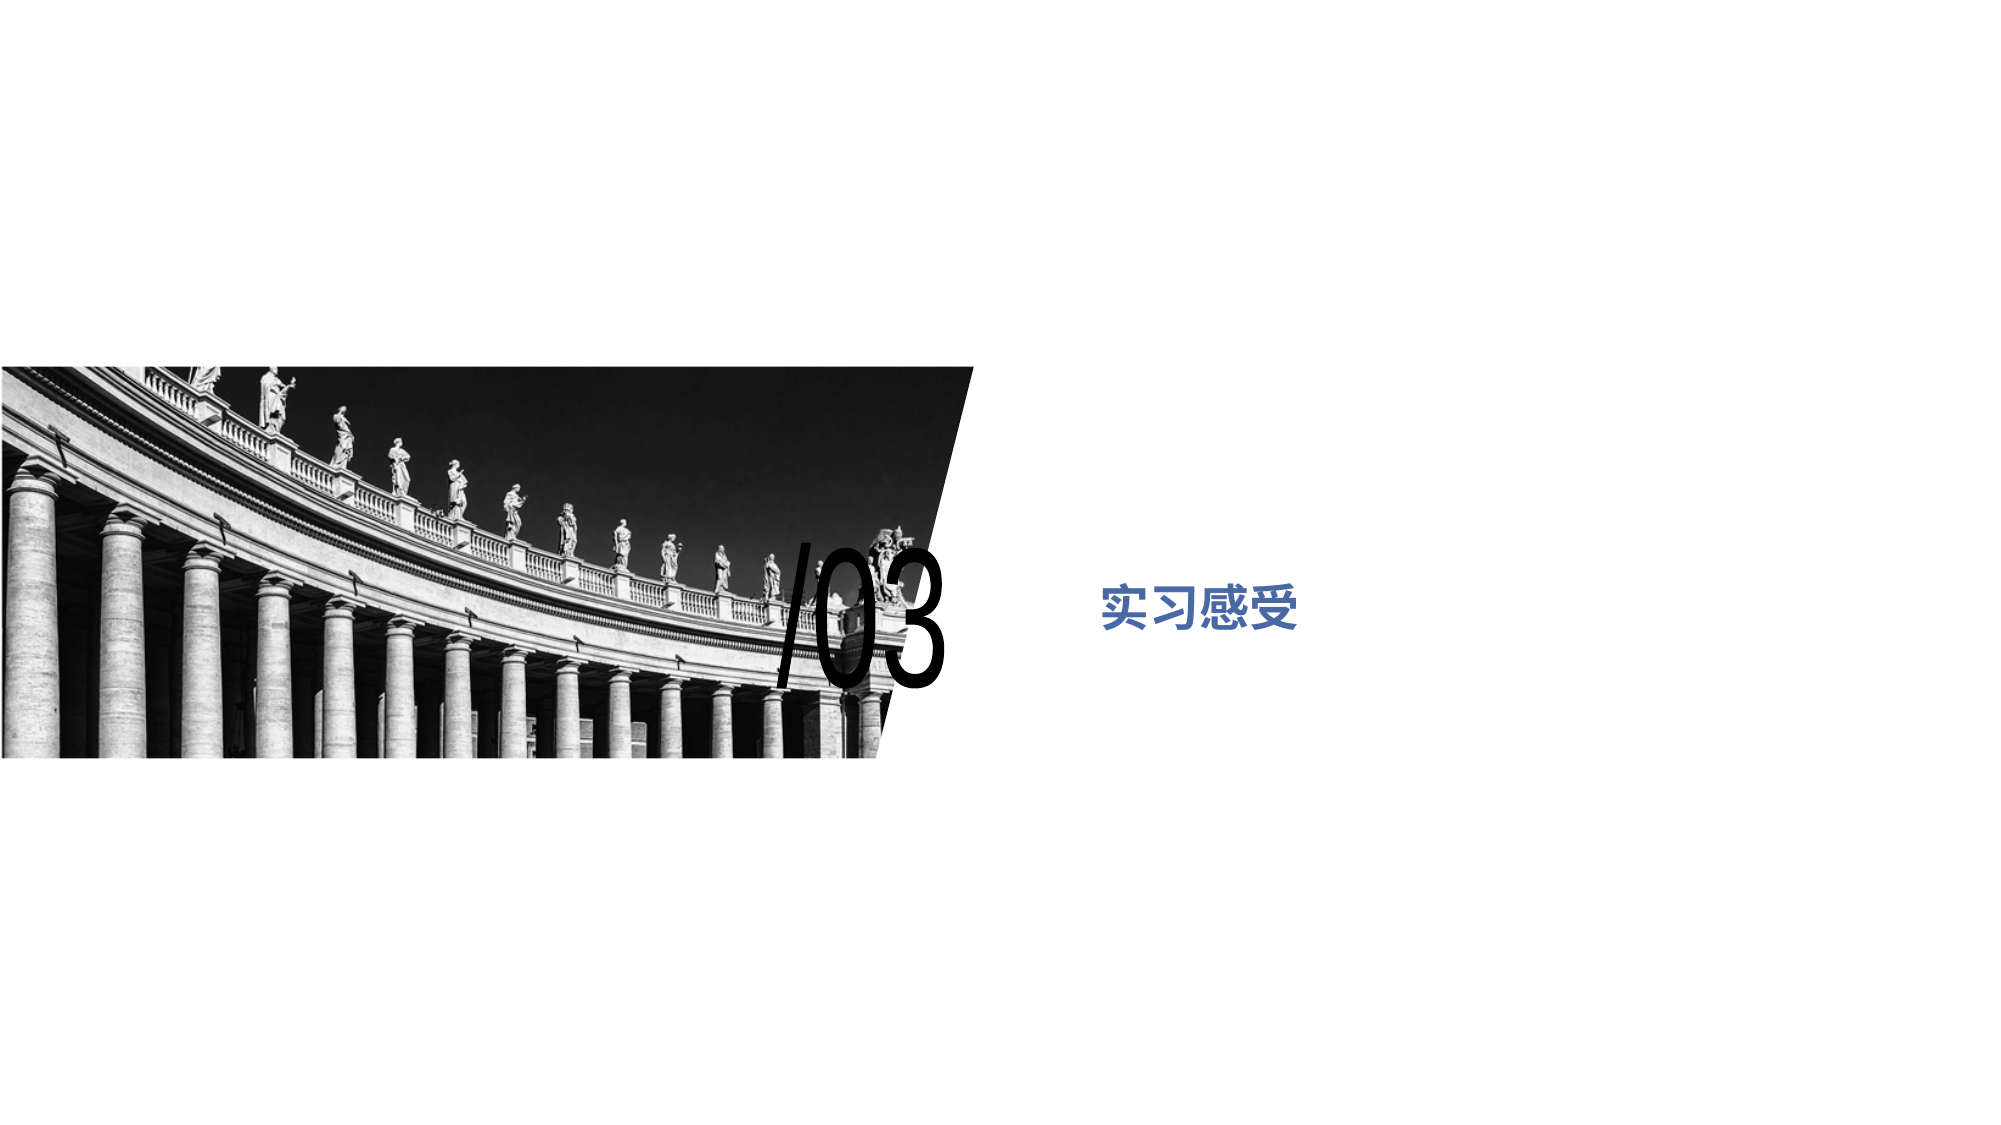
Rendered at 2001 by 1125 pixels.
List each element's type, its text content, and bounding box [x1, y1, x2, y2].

title 实习感受 [1084, 501, 1890, 645]
picture [0, 366, 974, 759]
